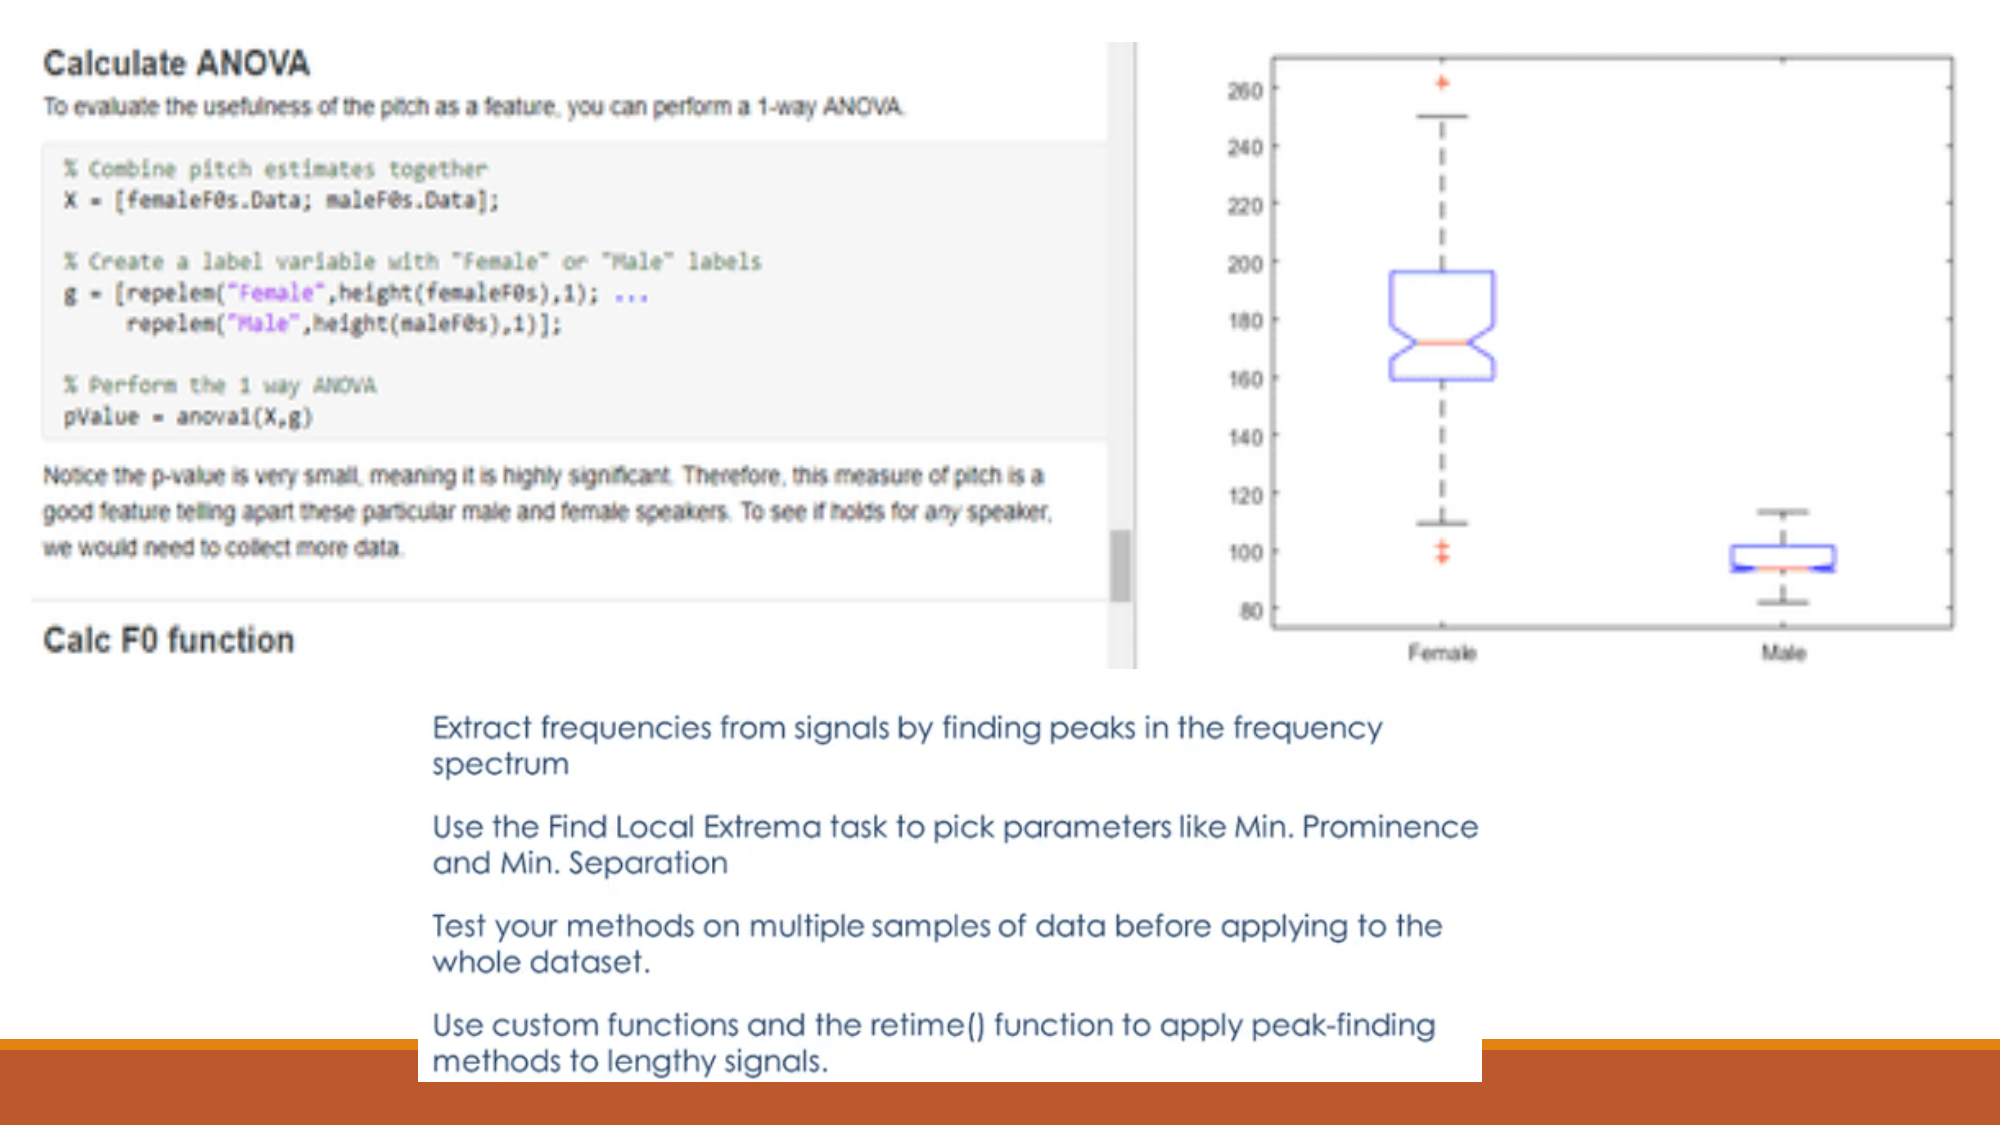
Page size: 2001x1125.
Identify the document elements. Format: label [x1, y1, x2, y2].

picture [30, 42, 1970, 670]
picture [417, 702, 1483, 1083]
